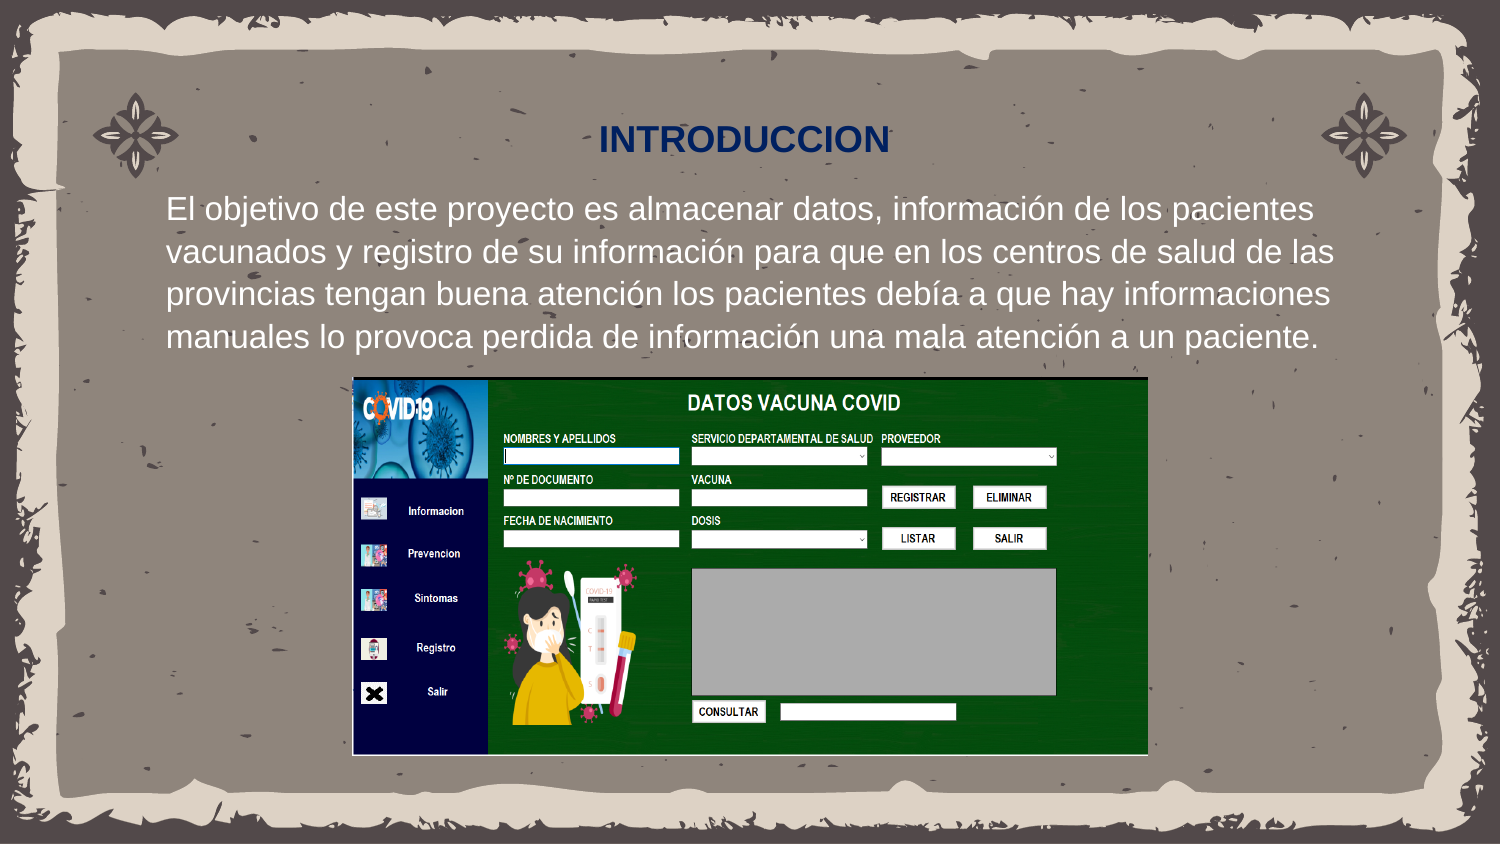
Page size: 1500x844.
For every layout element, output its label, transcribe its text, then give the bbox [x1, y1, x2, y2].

picture [352, 376, 1148, 756]
title INTRODUCCION [118, 88, 1382, 183]
text_box El objetivo de este proyecto es almacenar datos, información de los pacientes vacunados y registro de su información para que en los centros de salud de las provincias tengan buena atención los pacientes debía a que hay informaciones manuales lo provoca perdida de información una mala atención a un paciente. [150, 169, 1415, 249]
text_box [1320, 92, 1408, 179]
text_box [92, 92, 180, 179]
